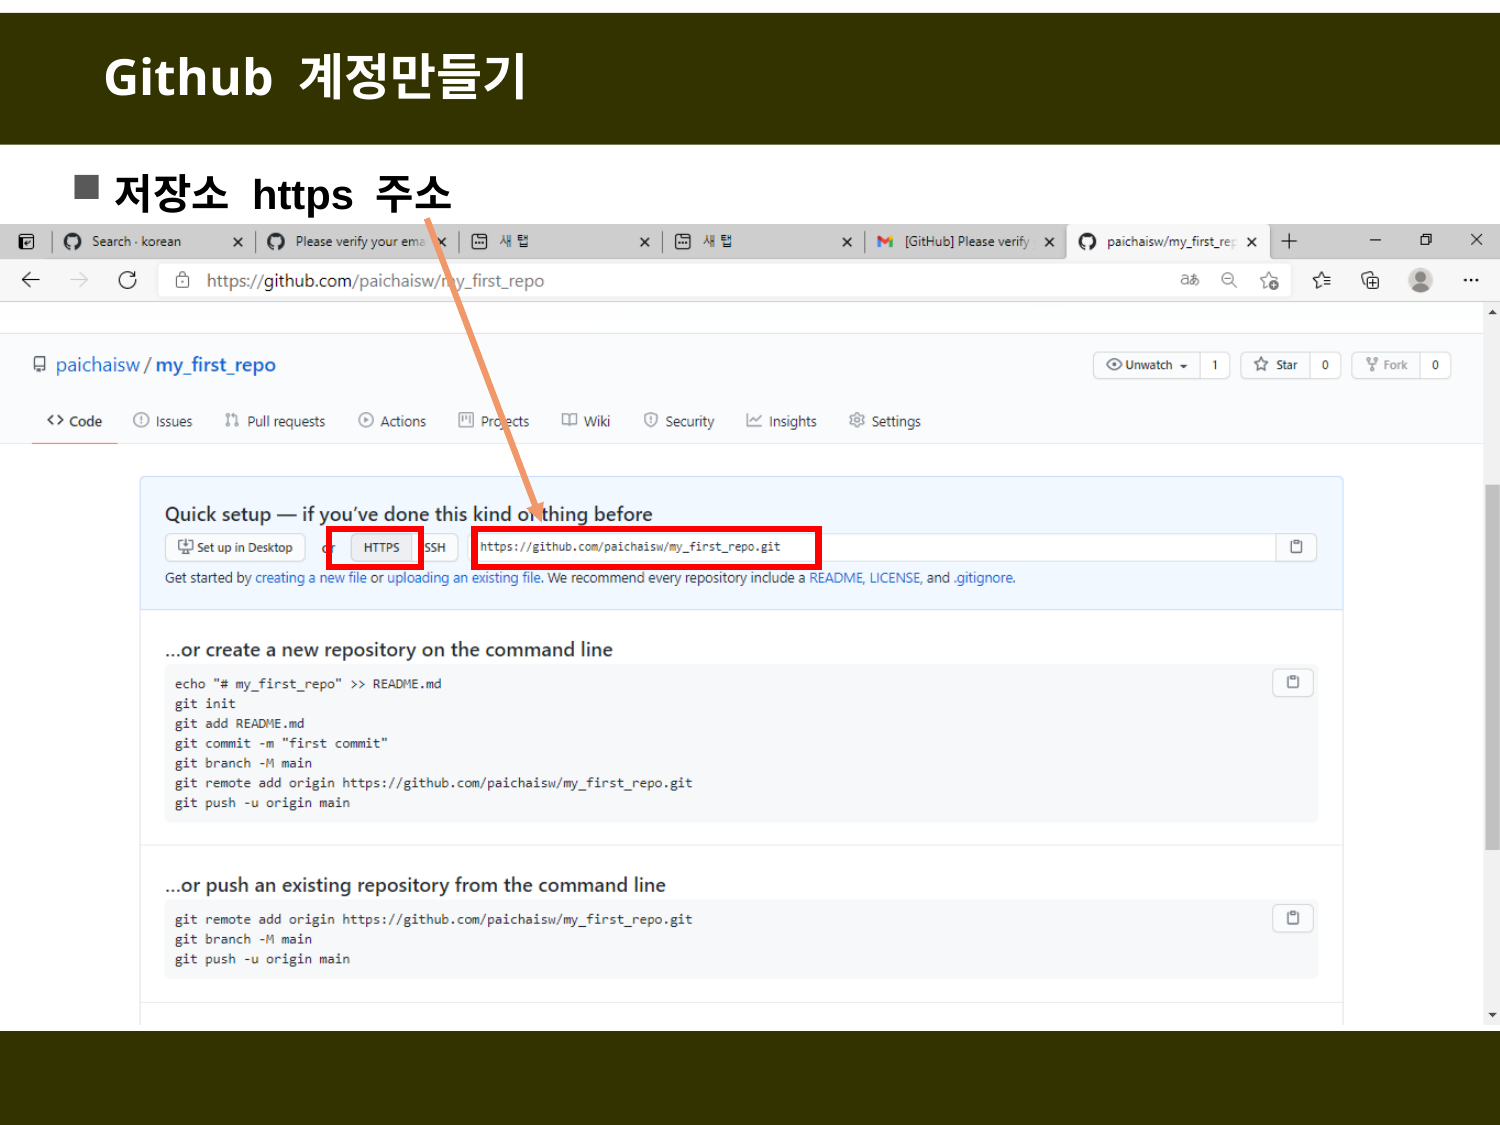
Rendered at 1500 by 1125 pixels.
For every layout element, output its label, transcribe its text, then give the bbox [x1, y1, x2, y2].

text_box 저장소 https 주소 [56, 135, 1474, 219]
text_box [426, 218, 542, 523]
title Github 계정만들기 [88, 31, 1282, 126]
picture [0, 224, 1500, 1025]
